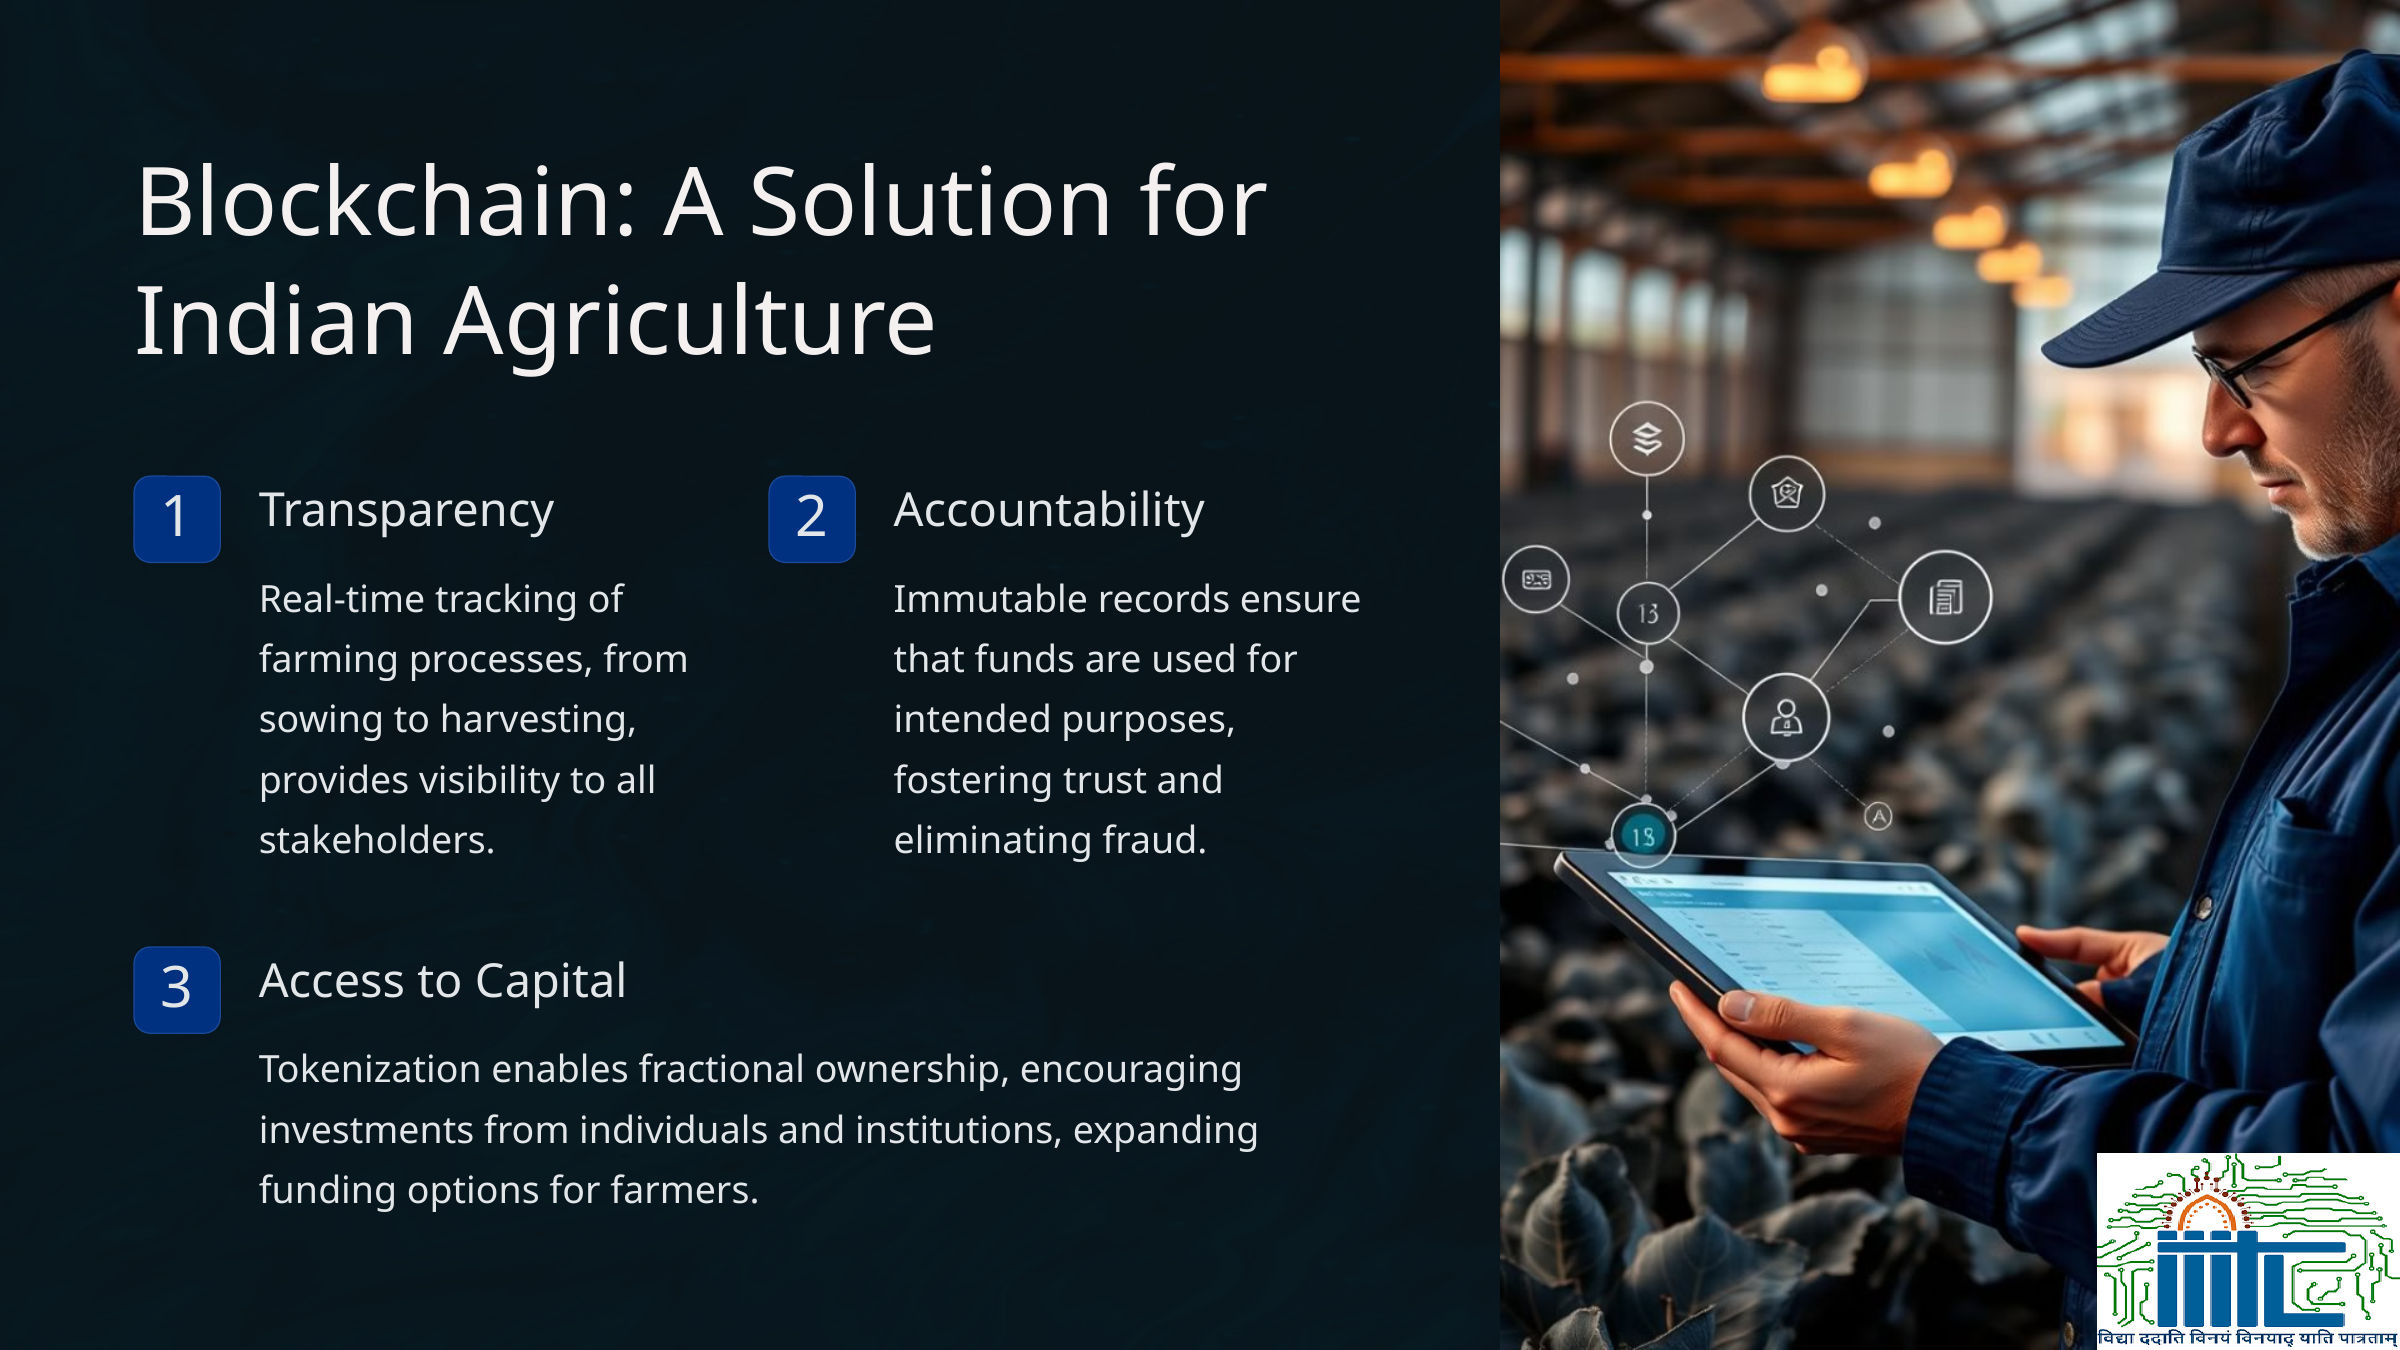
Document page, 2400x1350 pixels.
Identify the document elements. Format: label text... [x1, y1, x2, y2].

text_box 3 [161, 961, 194, 1019]
text_box [769, 476, 856, 563]
text_box [133, 476, 221, 563]
text_box 1 [164, 490, 190, 549]
text_box Tokenization enables fractional ownership, encouraging investments from individuals and institutions, expanding funding options for farmers. [258, 1029, 1366, 1214]
text_box Immutable records ensure that funds are used for intended purposes, fostering trust and eliminating fraud. [893, 559, 1366, 866]
text_box Access to Capital [258, 947, 738, 1007]
text_box Real-time tracking of farming processes, from sowing to harvesting, provides visibility to all stakeholders. [258, 559, 731, 866]
text_box Transparency [258, 476, 731, 536]
picture [1499, 0, 2400, 1350]
text_box Blockchain: A Solution for Indian Agriculture [134, 136, 1366, 376]
text_box Accountability [893, 476, 1366, 536]
text_box [133, 946, 221, 1034]
text_box 2 [795, 490, 830, 549]
